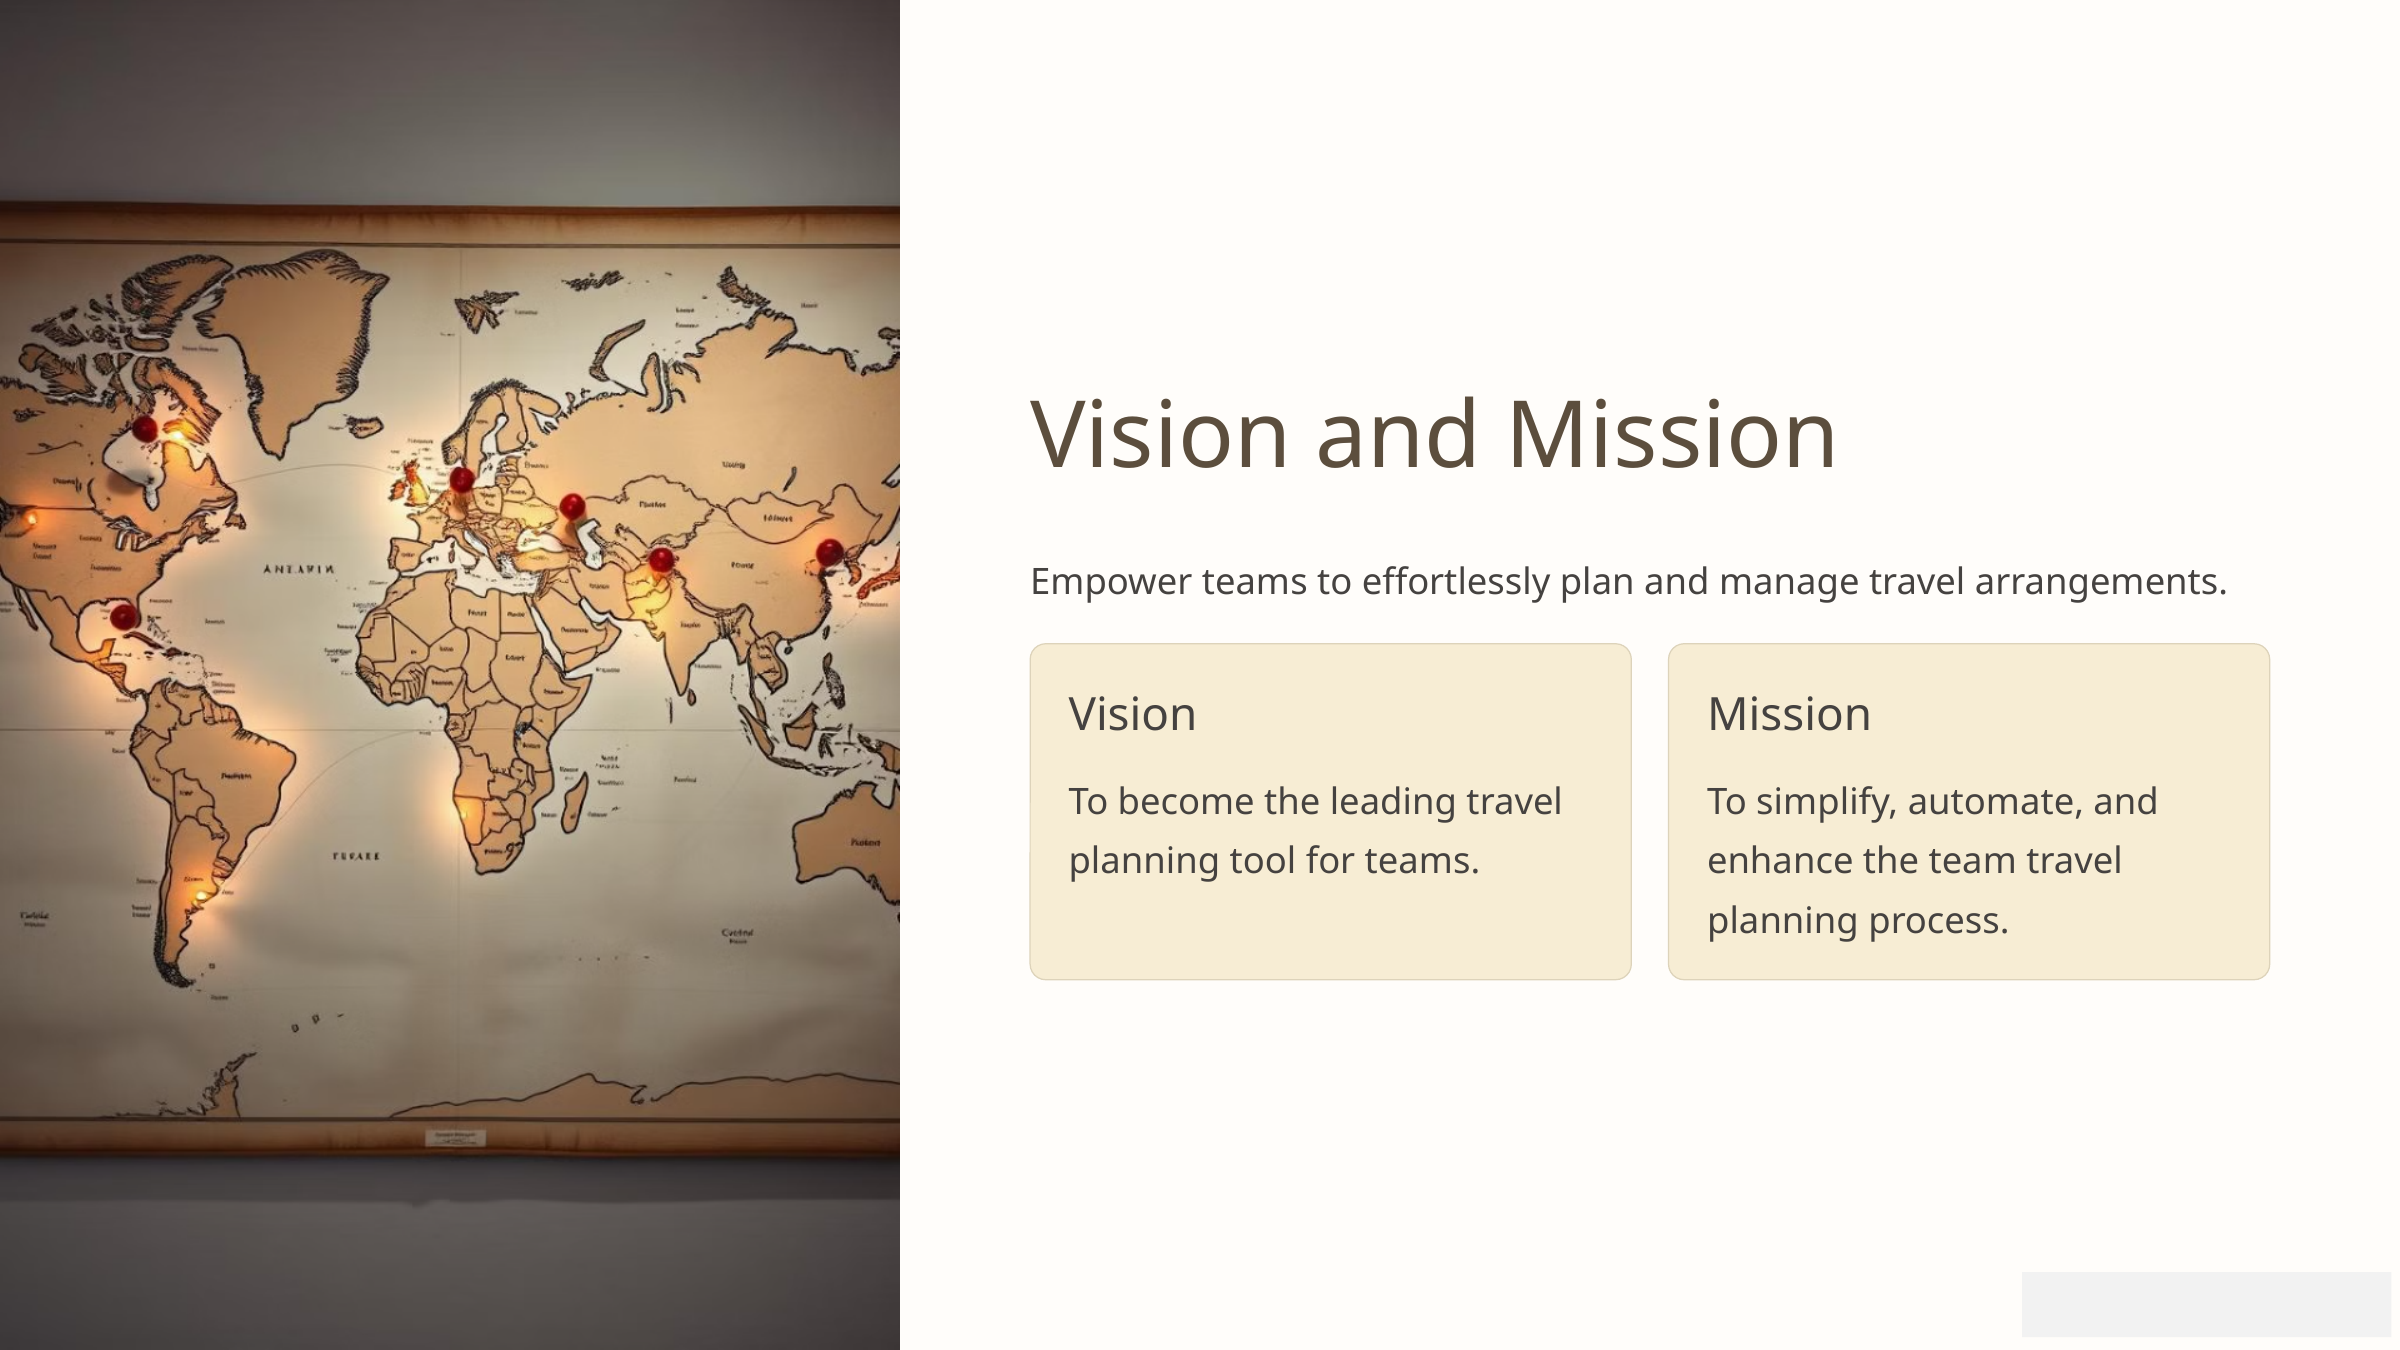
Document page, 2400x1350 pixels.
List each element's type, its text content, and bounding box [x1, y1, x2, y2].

picture [0, 0, 900, 1350]
text_box Empower teams to effortlessly plan and manage travel arrangements. [1030, 542, 2270, 602]
text_box Vision [1068, 682, 1534, 741]
text_box To become the leading travel planning tool for teams. [1068, 762, 1593, 882]
text_box Mission [1706, 682, 2173, 741]
text_box [1668, 643, 2270, 980]
text_box Vision and Mission [1030, 370, 1961, 487]
text_box [1030, 643, 1632, 980]
text_box [2022, 1272, 2392, 1338]
text_box To simplify, automate, and enhance the team travel planning process. [1706, 762, 2232, 942]
